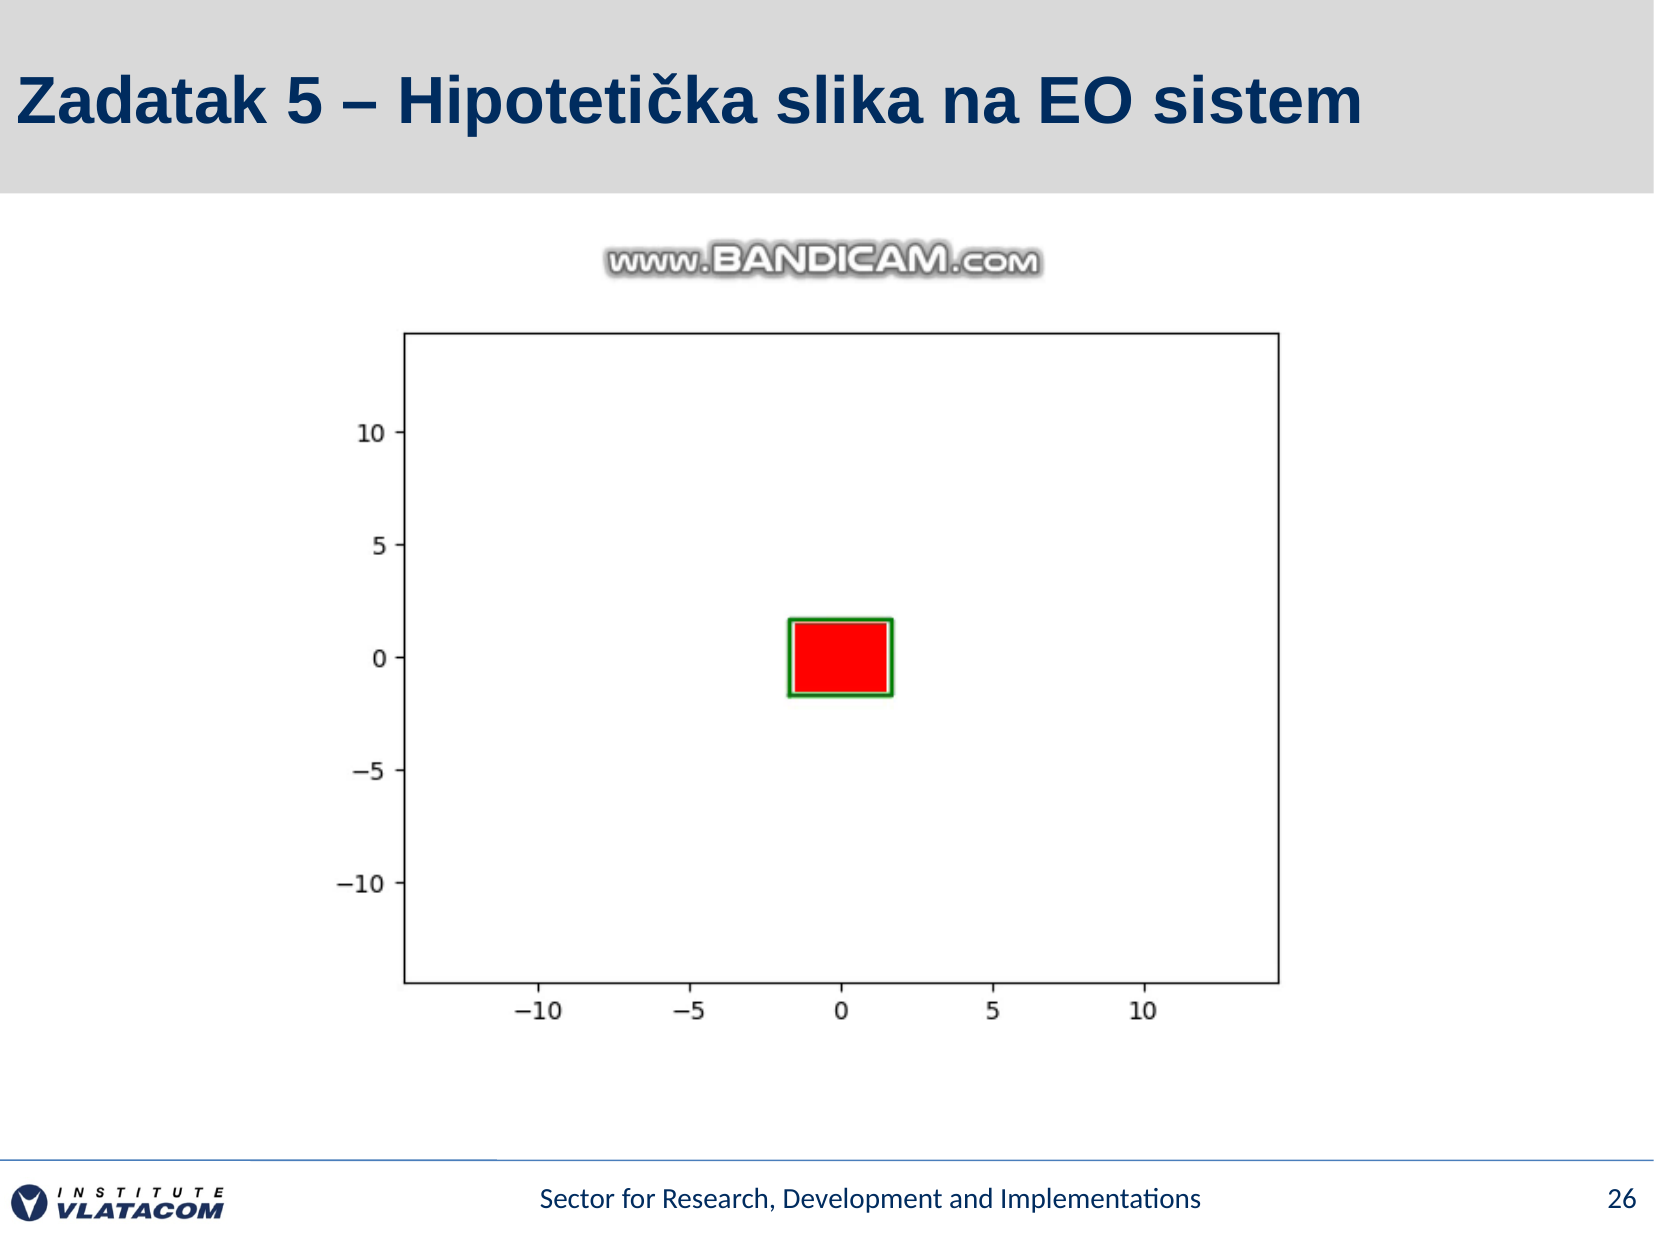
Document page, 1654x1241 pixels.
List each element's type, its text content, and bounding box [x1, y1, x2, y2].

slide_number 26 [1517, 1161, 1654, 1237]
title Zadatak 5 – Hipotetička slika na EO sistem [0, 0, 1654, 194]
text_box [262, 229, 1392, 1077]
picture [4, 1177, 229, 1226]
footer Sector for Research, Development and Implementations [235, 1161, 1513, 1236]
